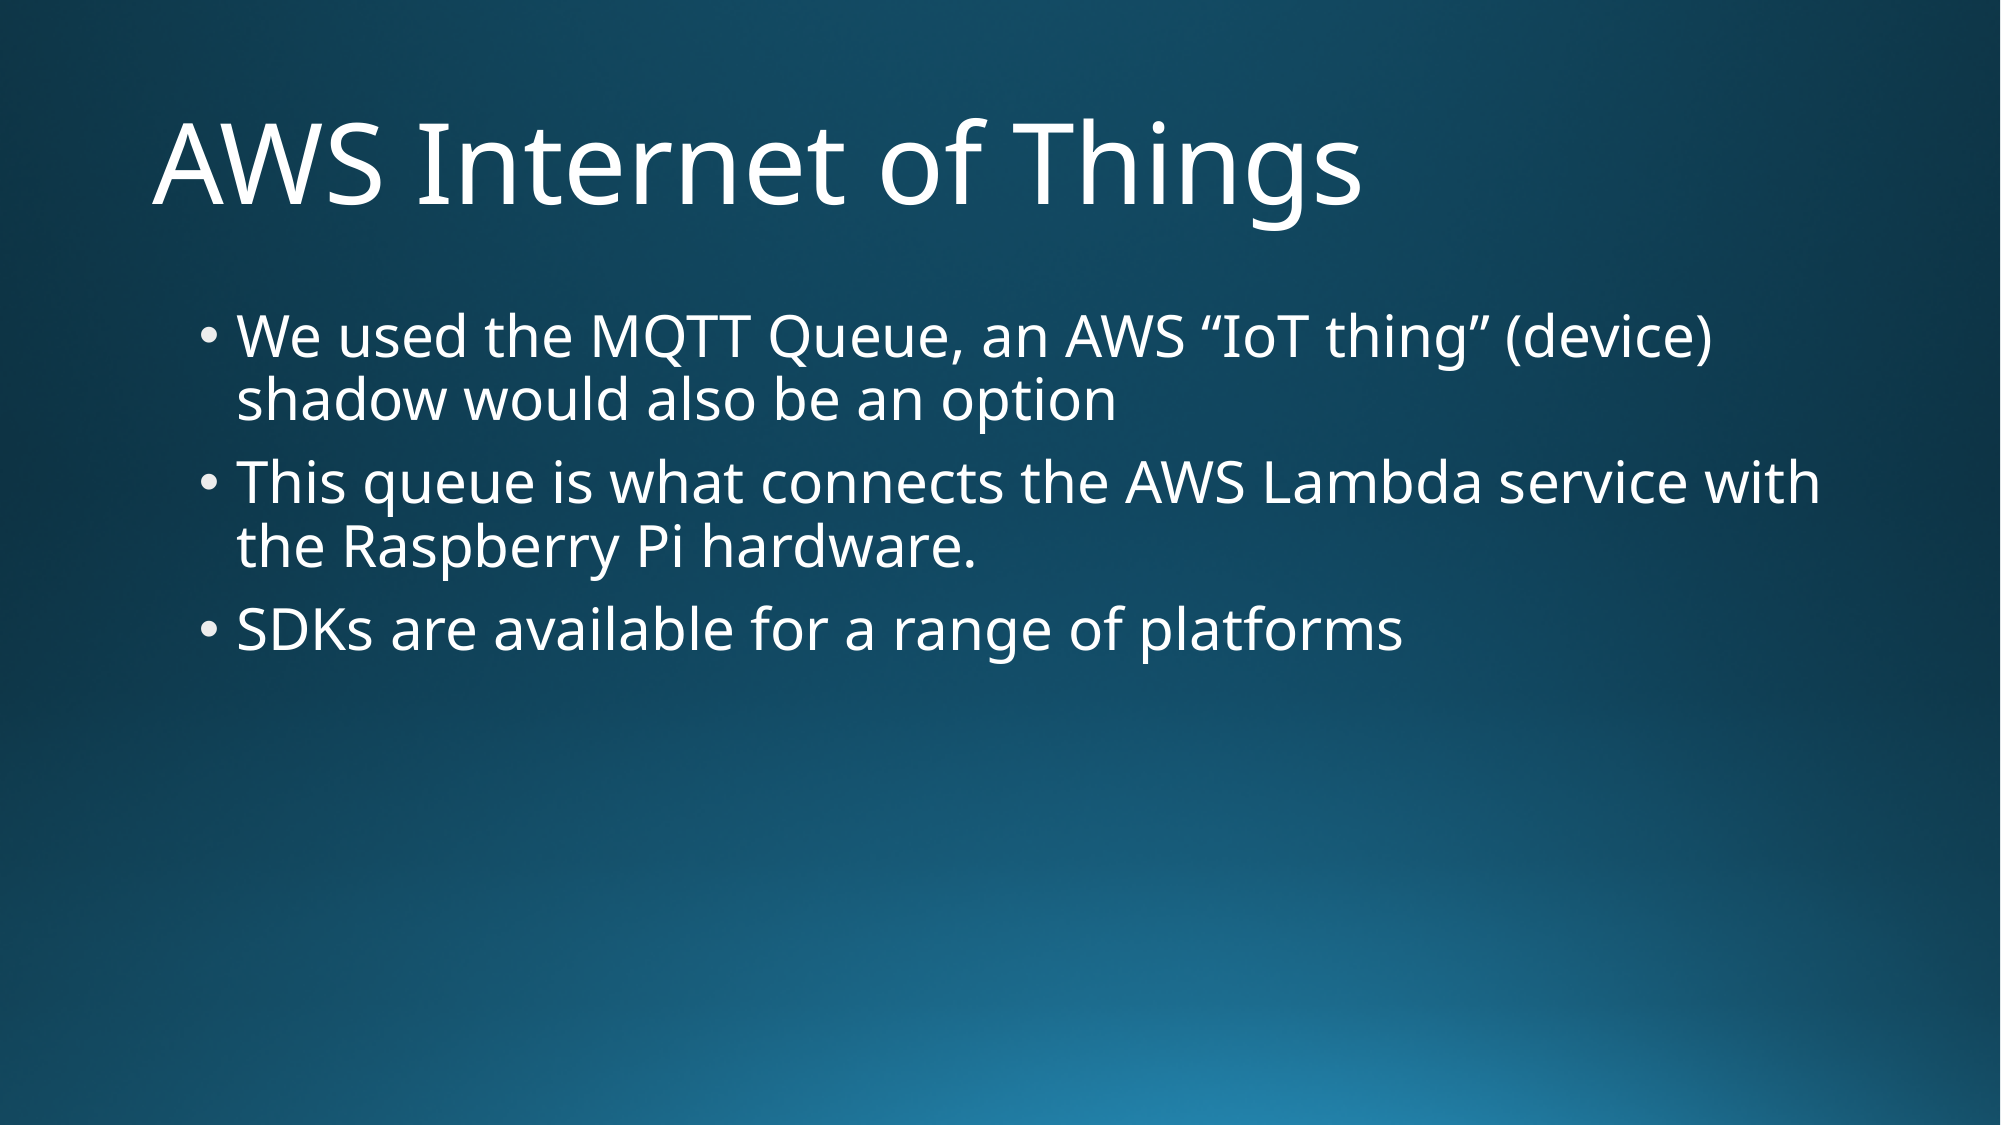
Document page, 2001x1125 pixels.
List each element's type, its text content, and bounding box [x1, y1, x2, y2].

list We used the MQTT Queue, an AWS “IoT thing” (device) shadow would also be an option This queue is what connects the AWS Lambda service with the Raspberry Pi hardware. SDKs are available for a range of platforms [183, 299, 1863, 1014]
title AWS Internet of Things [137, 59, 1863, 278]
picture [0, 0, 2001, 1125]
